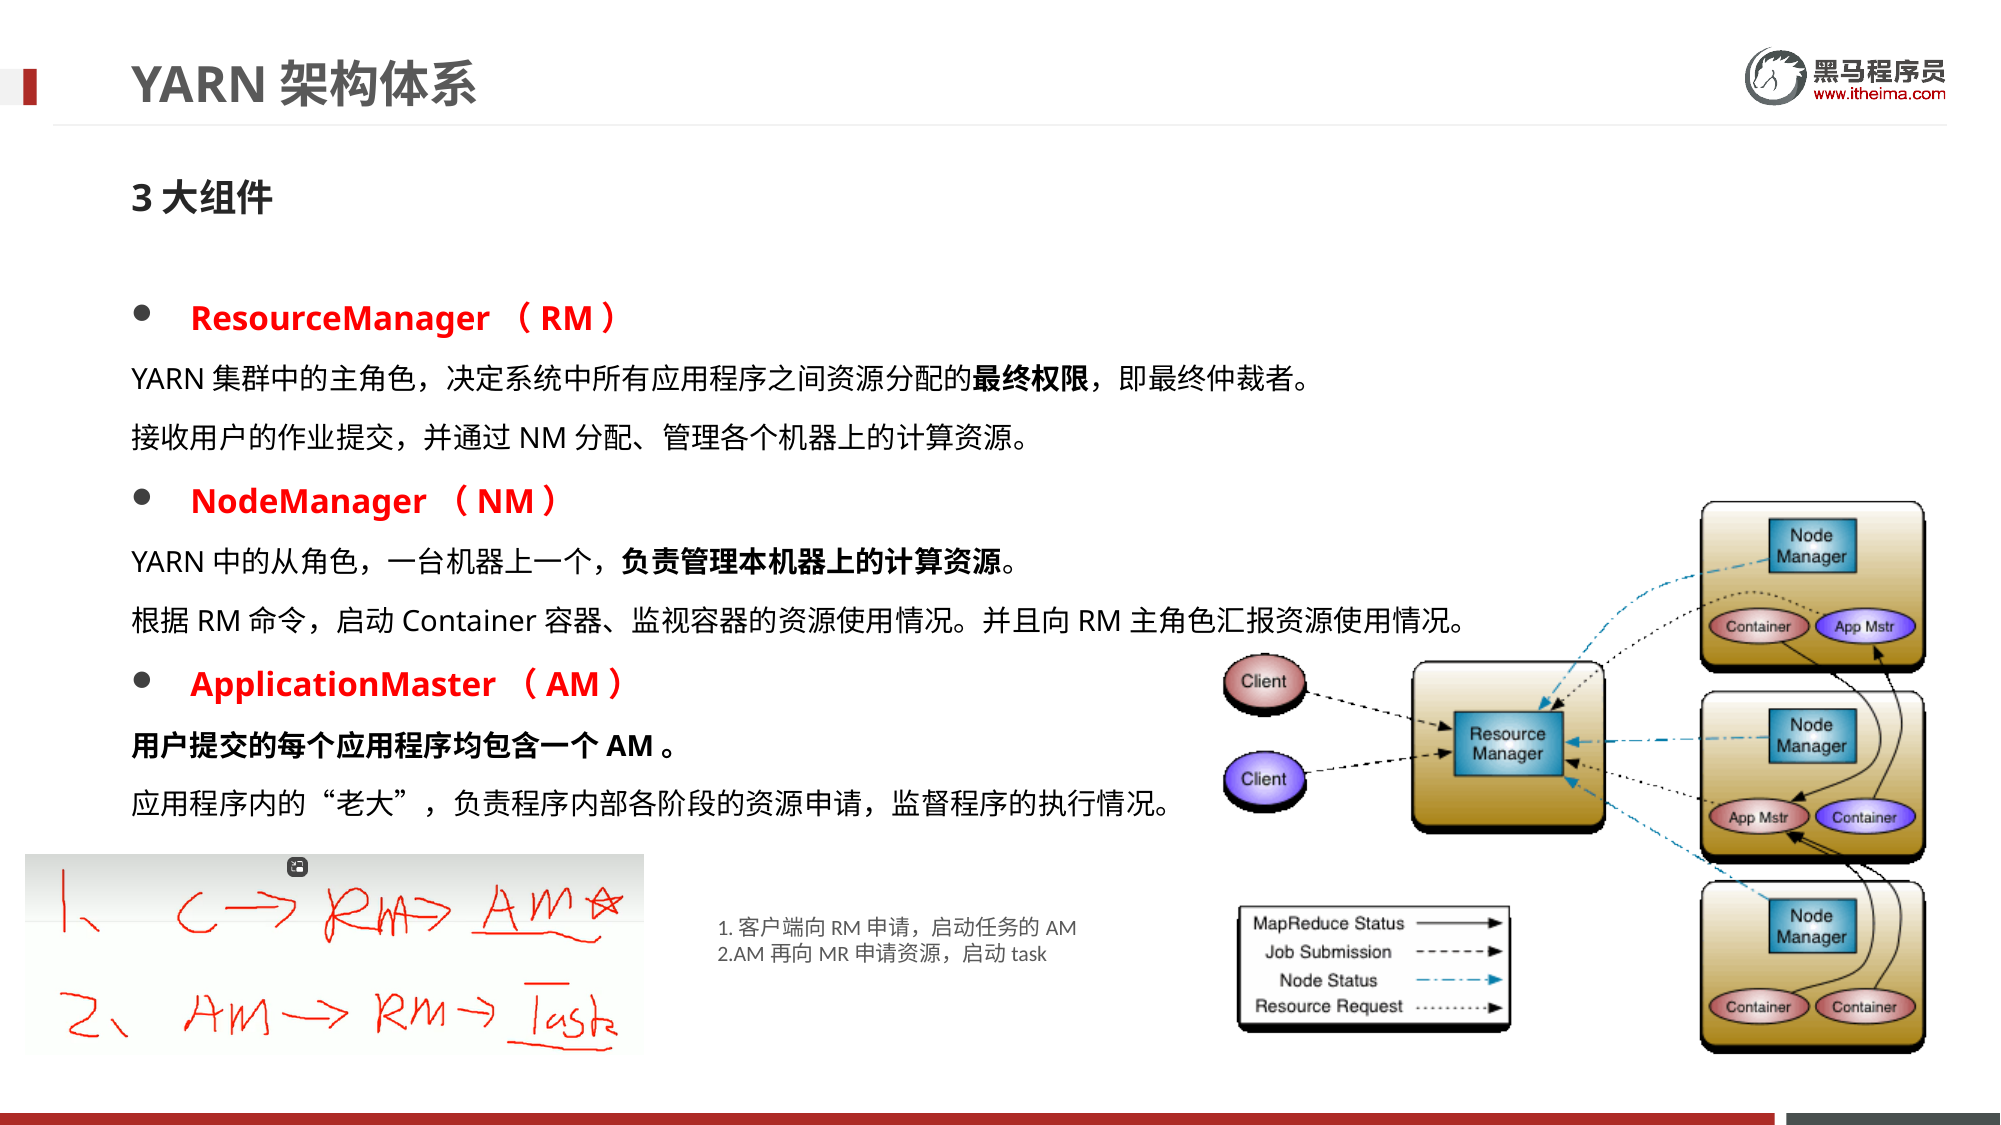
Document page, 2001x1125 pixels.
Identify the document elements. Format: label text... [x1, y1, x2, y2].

title YARN架构体系 [116, 40, 1556, 125]
text_box 1.客户端向RM申请，启动任务的AM 2.AM再向MR申请资源，启动task [702, 905, 1092, 974]
picture [1744, 46, 1946, 106]
list ResourceManager（RM） YARN集群中的主角色，决定系统中所有应用程序之间资源分配的最终权限，即最终仲裁者。 接收用户的作业提交，并通过NM分配、管理各个机器上的计算资源。 NodeManager（NM） YARN中的从角色，一台机器上一个，负责管理本机器上的计算资源。 根据RM命令，启动Container容器、监视容器的资源使用情况。并且向RM主角色汇报资源使用情况。 ApplicationMaster（AM） 用户提交的每个应用程序均包含一个AM。 应用程序内的“老大”，负责程序内部各阶段的资源申请，监督程序的执行情况。 [116, 270, 1880, 963]
picture [24, 854, 644, 1056]
list 3大组件 [116, 154, 1880, 239]
picture [1106, 488, 2000, 1068]
